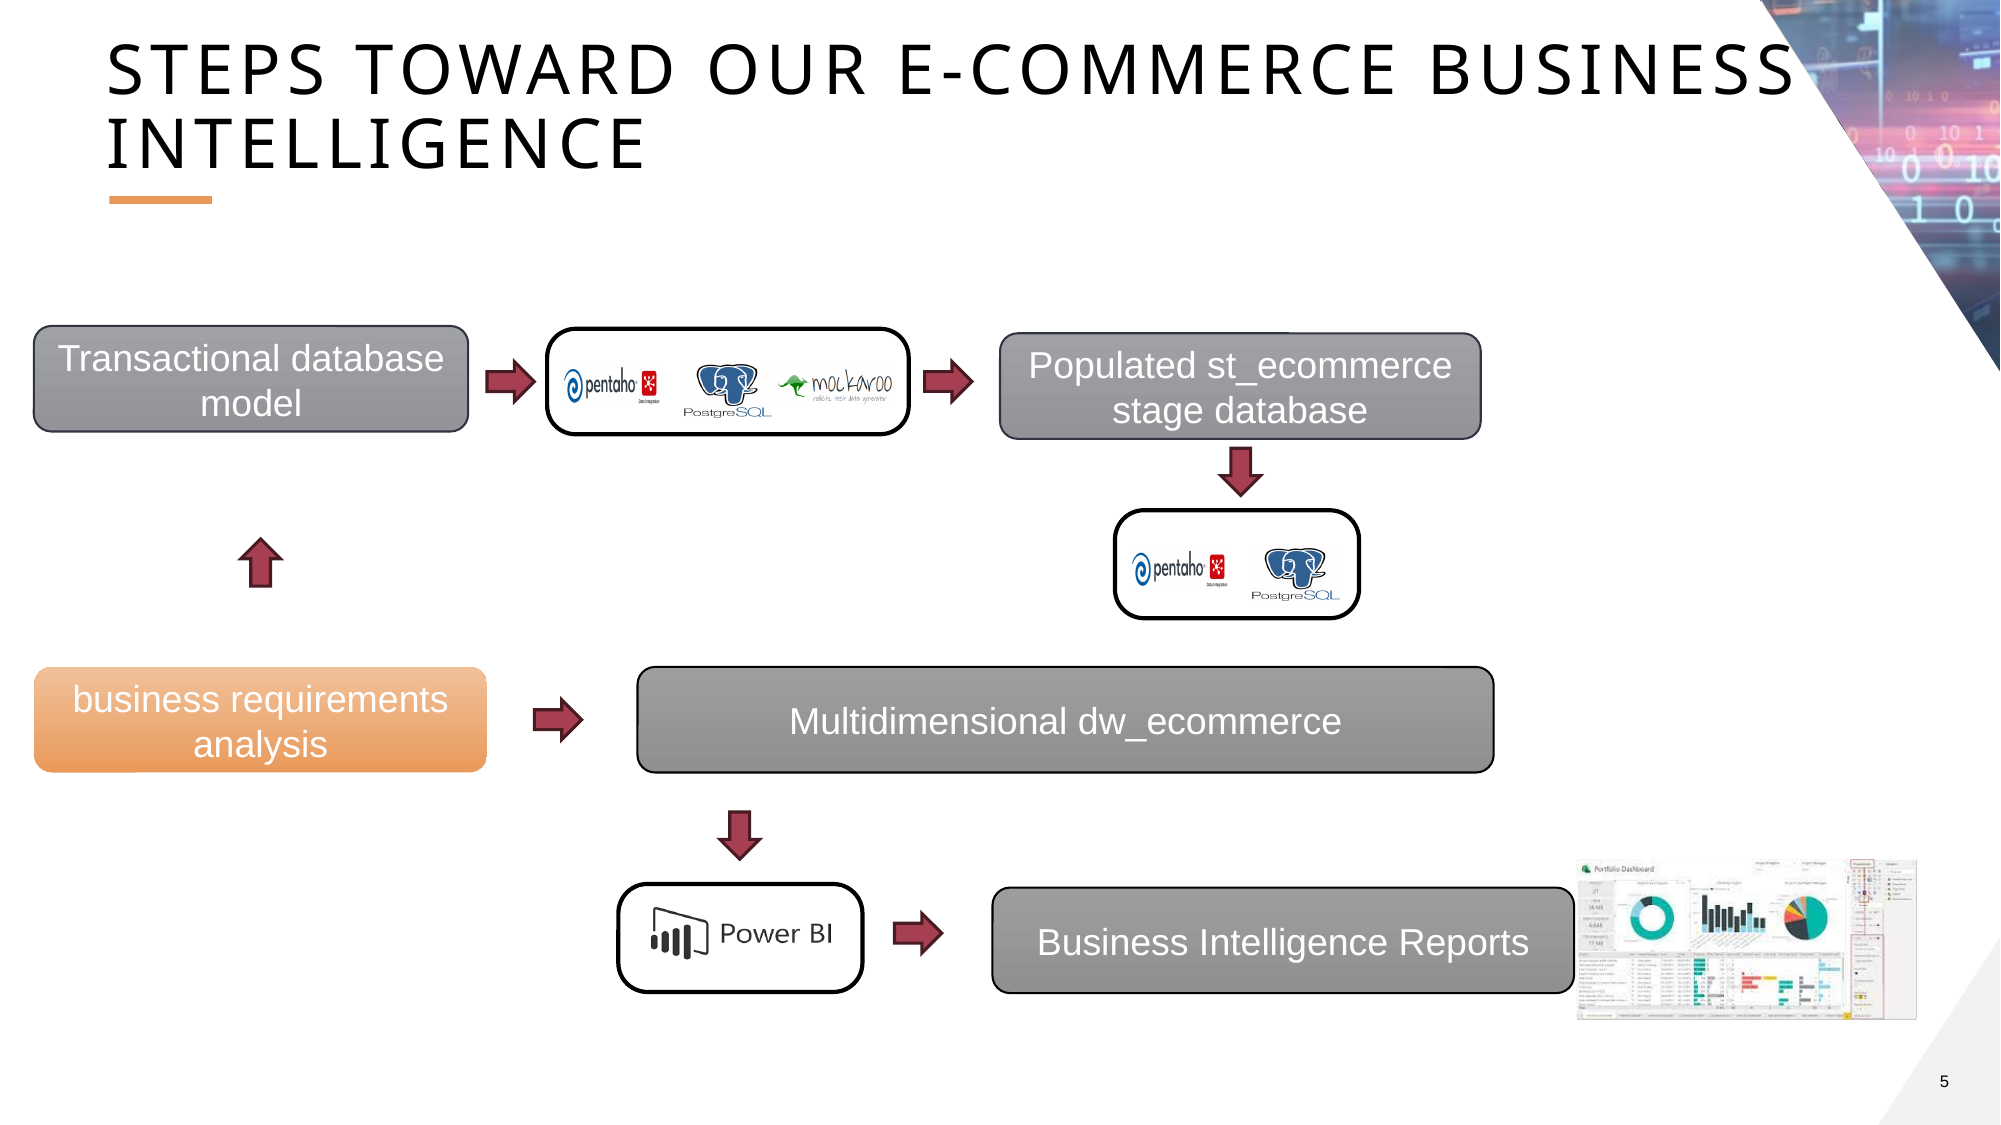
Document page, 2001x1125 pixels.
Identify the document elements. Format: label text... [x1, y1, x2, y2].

text_box [1217, 446, 1265, 498]
picture [562, 361, 662, 408]
text_box [485, 357, 537, 406]
text_box Business Intelligence Reports [991, 886, 1575, 995]
picture [1575, 858, 1917, 1020]
picture [1760, 0, 2000, 372]
text_box [532, 696, 584, 744]
picture [774, 363, 897, 408]
text_box business requirements analysis [34, 666, 487, 773]
text_box [236, 536, 285, 588]
picture [638, 887, 843, 980]
text_box [923, 357, 975, 406]
title Steps toward our E-commerce business intelligence [91, 33, 1951, 184]
picture [1251, 547, 1340, 602]
text_box [1114, 510, 1360, 619]
text_box Populated st_ecommerce stage database [998, 332, 1482, 440]
text_box [547, 328, 909, 435]
text_box [618, 883, 863, 993]
picture [683, 363, 773, 418]
text_box [892, 909, 944, 957]
picture [1130, 545, 1230, 592]
text_box Multidimensional dw_ecommerce [636, 665, 1495, 774]
text_box Transactional database model [32, 324, 470, 433]
text_box [716, 810, 764, 862]
